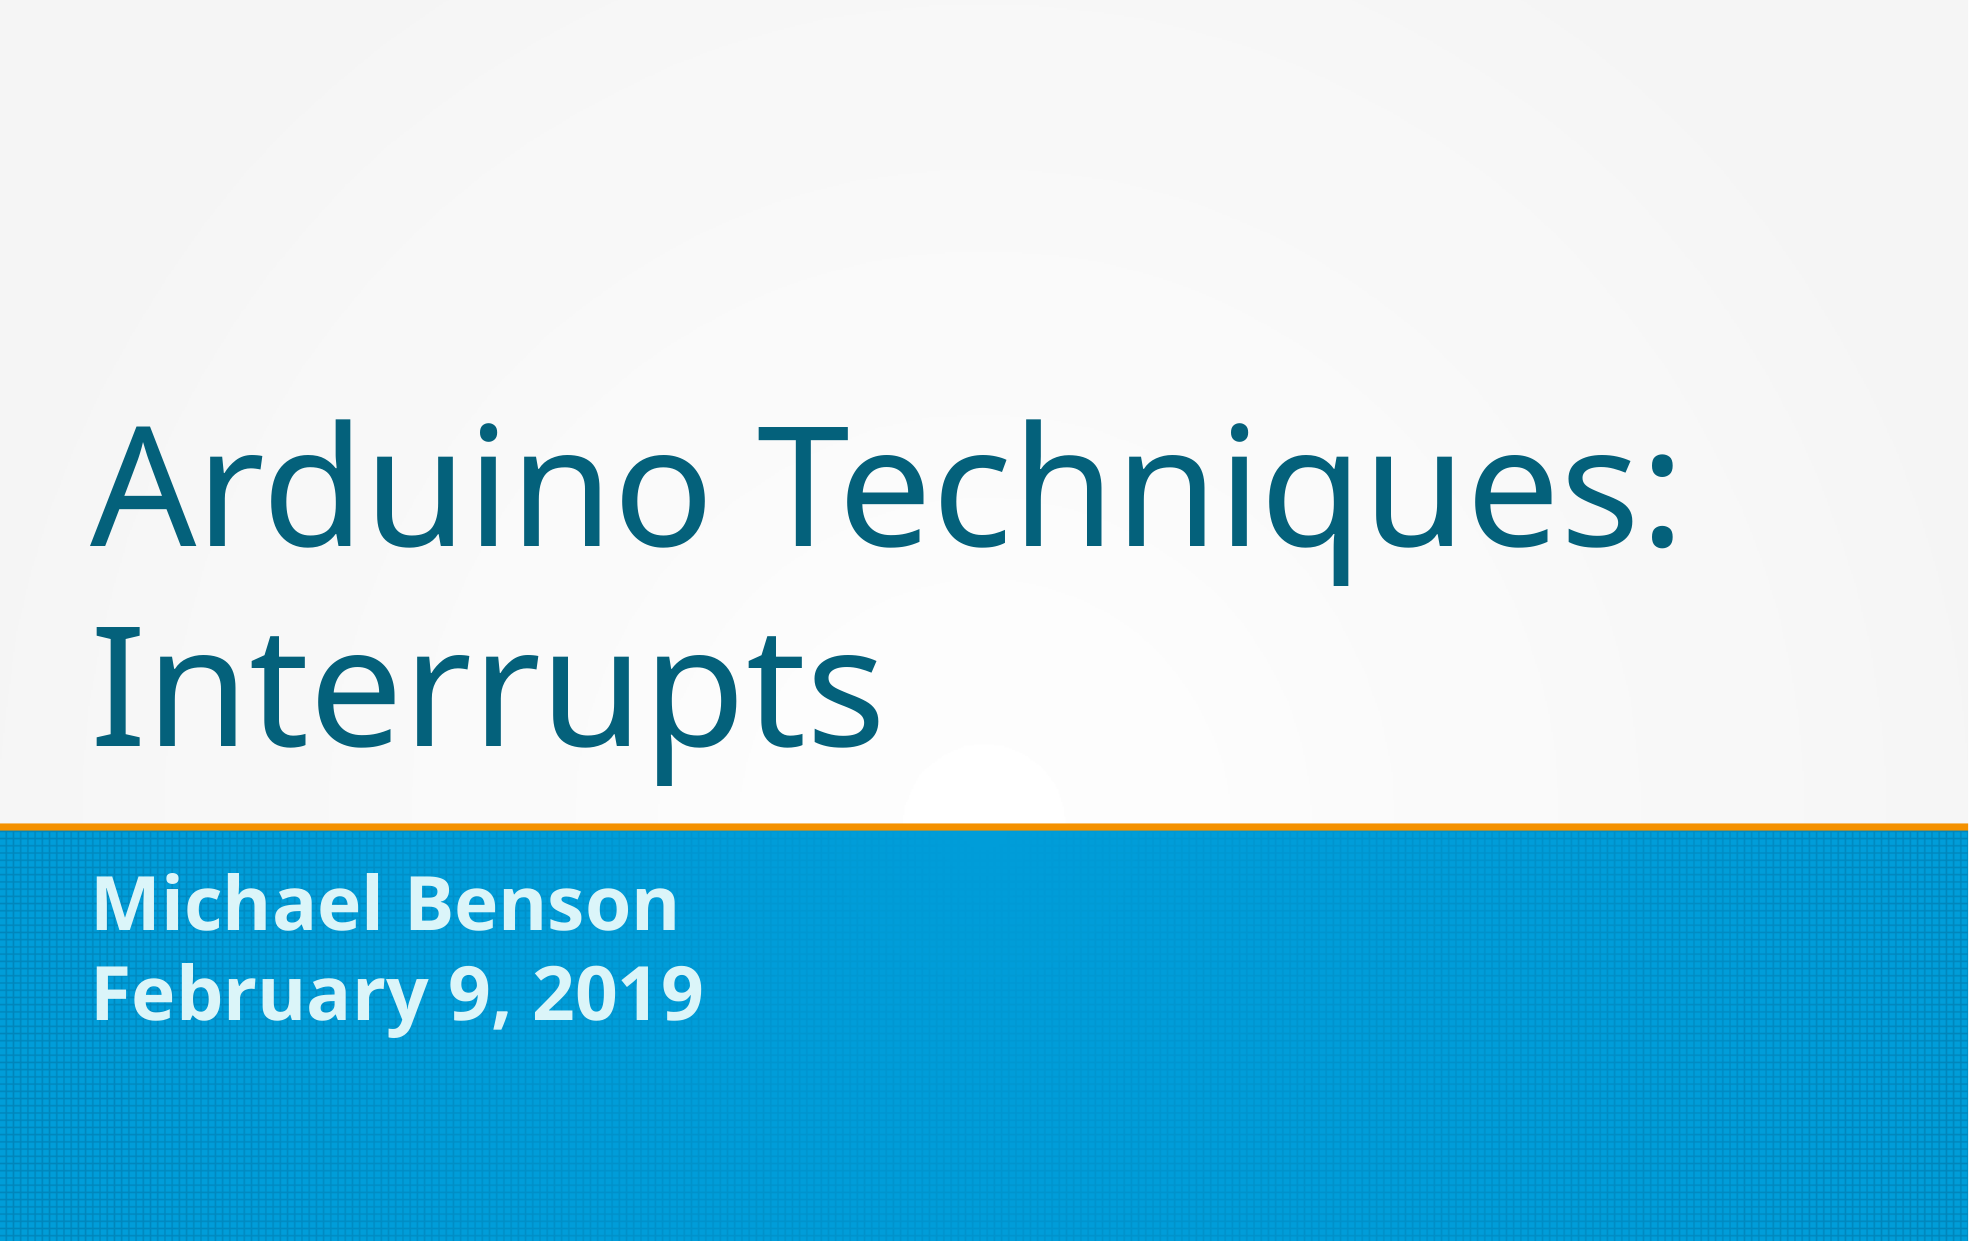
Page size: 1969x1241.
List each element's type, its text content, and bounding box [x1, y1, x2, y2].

picture [0, 0, 1969, 830]
text_box Michael Benson February 9, 2019 [90, 855, 1861, 1110]
text_box Arduino Techniques: Interrupts [89, 49, 1862, 780]
